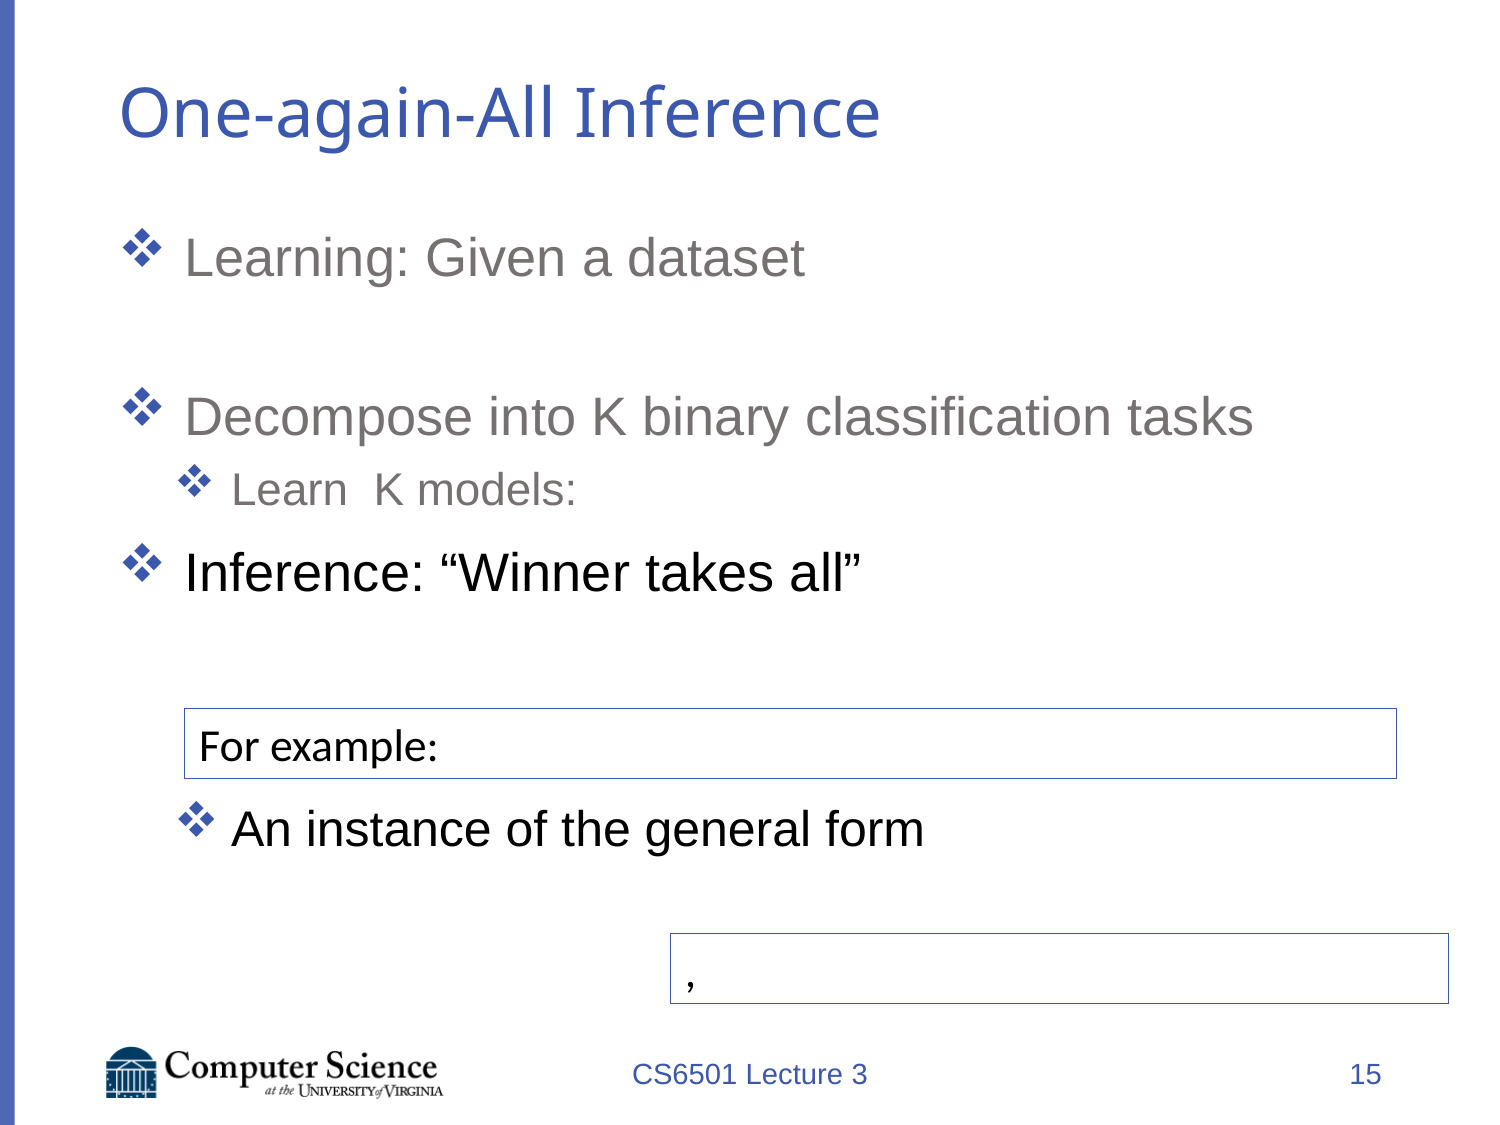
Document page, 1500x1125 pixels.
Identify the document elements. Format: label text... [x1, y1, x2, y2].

slide_number 15 [1059, 1042, 1397, 1103]
title One-again-All Inference [103, 59, 1397, 171]
footer CS6501 Lecture 3 [496, 1042, 1004, 1103]
picture [103, 1045, 450, 1099]
